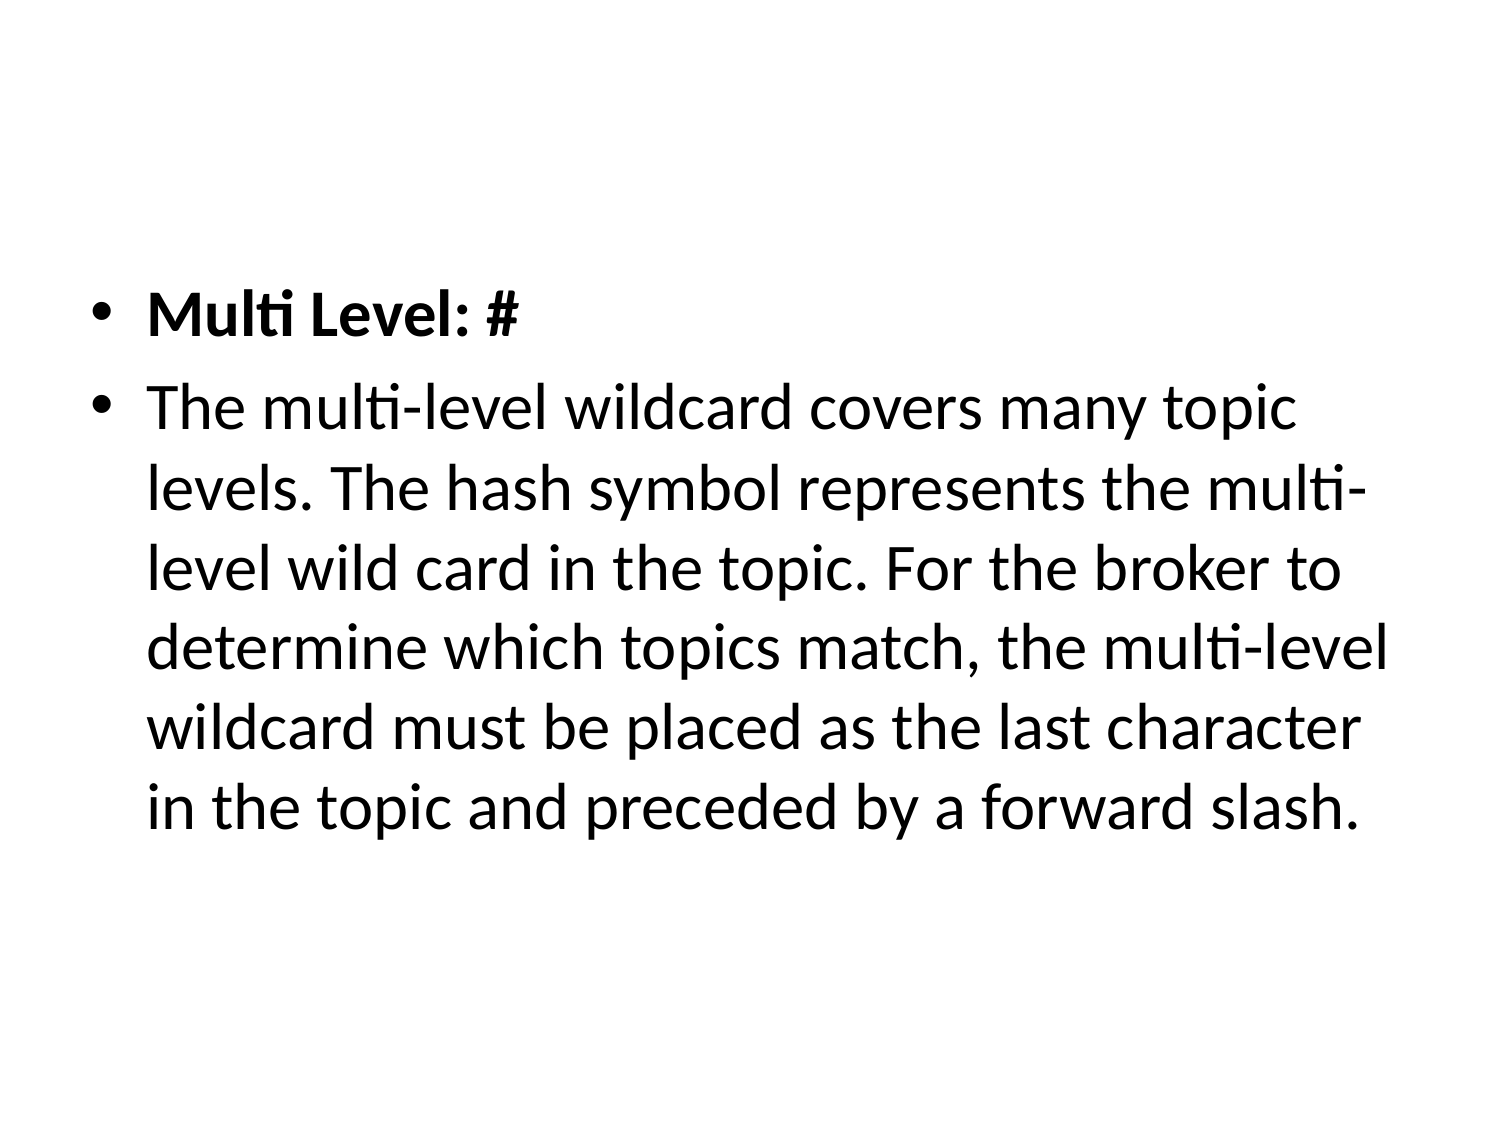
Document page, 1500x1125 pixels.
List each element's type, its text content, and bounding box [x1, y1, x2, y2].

list Multi Level: # The multi-level wildcard covers many topic levels. The hash symbol represents the multi-level wild card in the topic. For the broker to determine which topics match, the multi-level wildcard must be placed as the last character in the topic and preceded by a forward slash. [75, 262, 1425, 1005]
